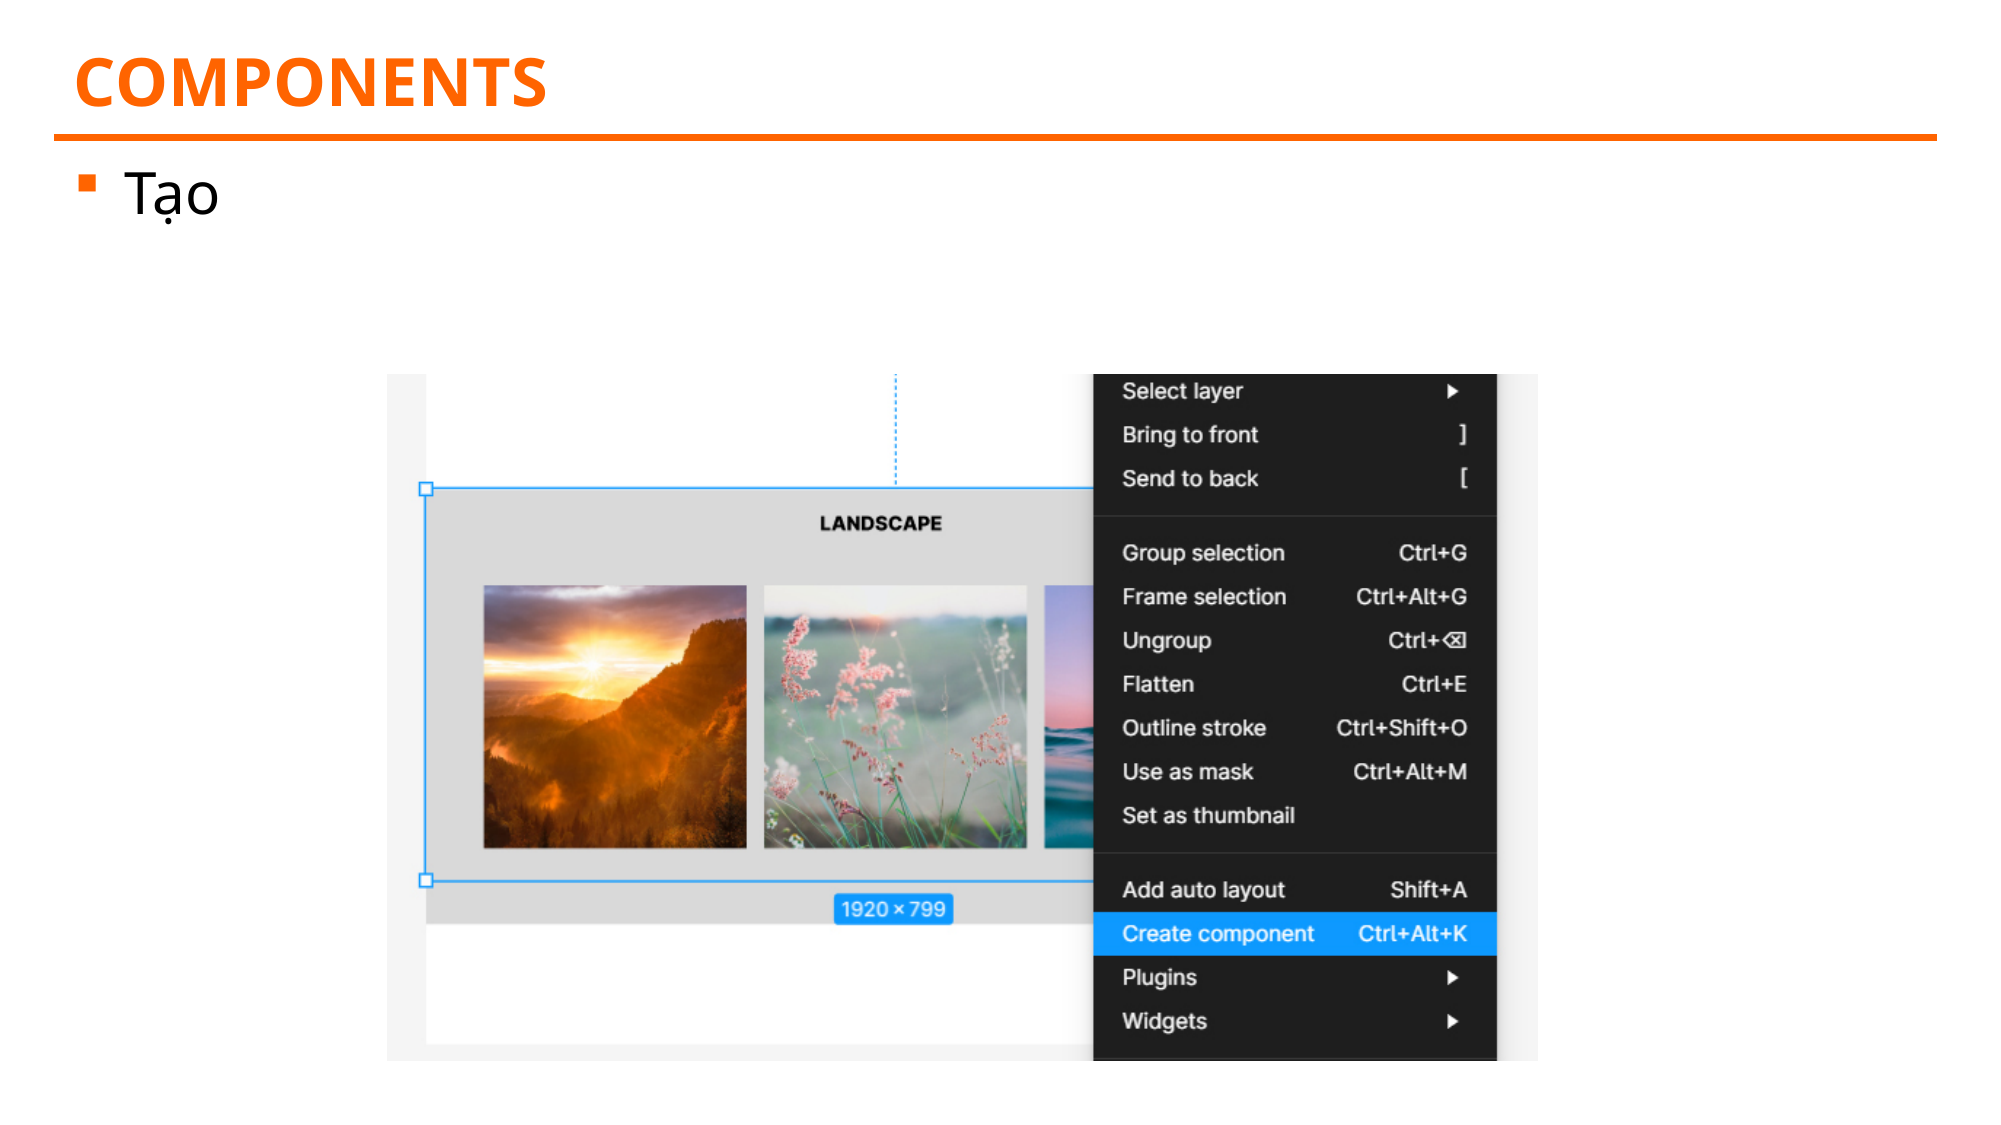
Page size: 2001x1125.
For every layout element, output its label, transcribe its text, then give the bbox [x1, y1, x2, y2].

title Components [53, 29, 1938, 130]
list Tạo [53, 145, 988, 400]
picture [387, 374, 1538, 1061]
